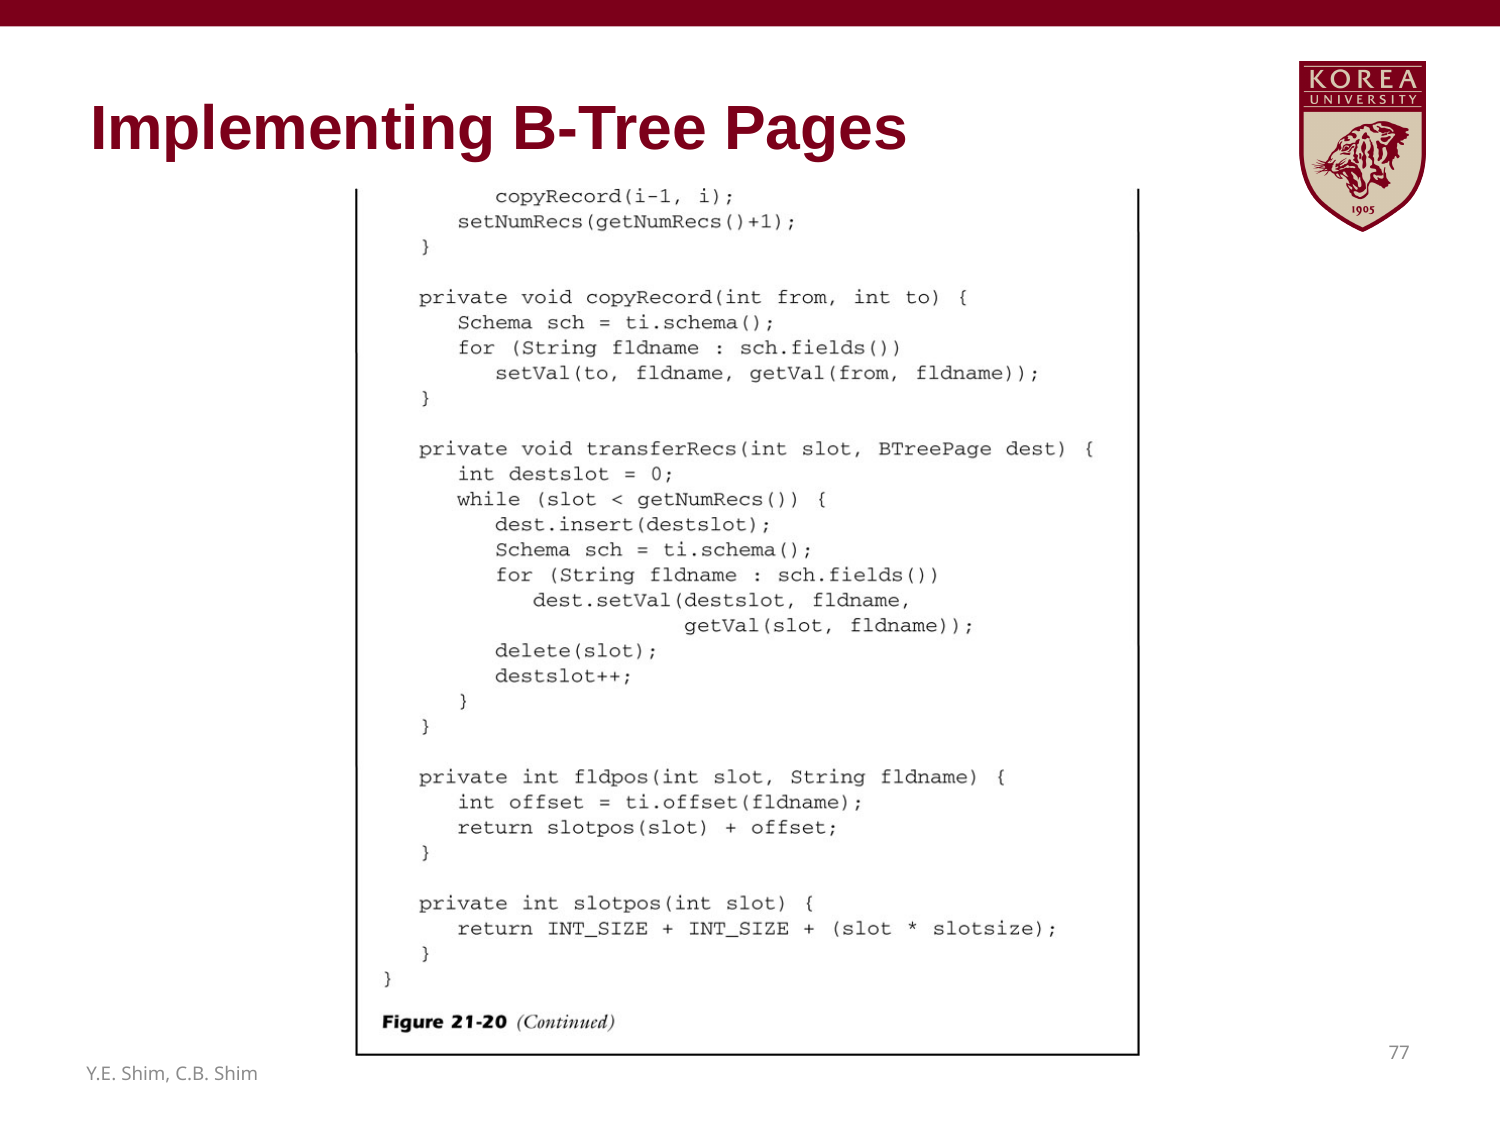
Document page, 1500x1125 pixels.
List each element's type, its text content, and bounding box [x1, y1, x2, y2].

slide_number 76 [1074, 1023, 1425, 1084]
title Implementing B-Tree Pages [75, 30, 1425, 219]
picture [1299, 61, 1426, 232]
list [355, 188, 1140, 1056]
